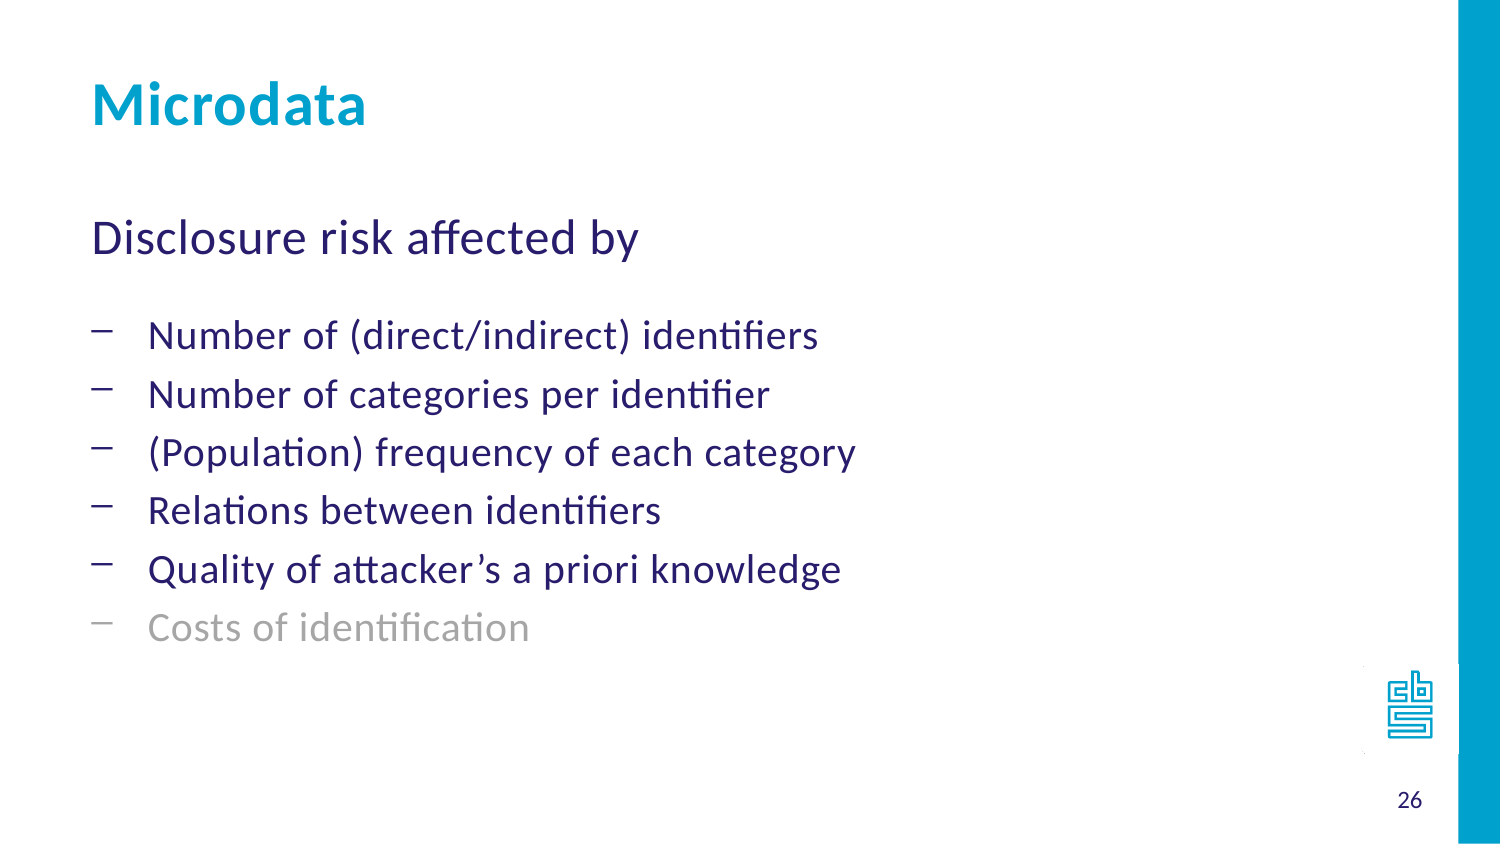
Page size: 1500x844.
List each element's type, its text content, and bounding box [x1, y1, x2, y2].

slide_number 26 [1361, 772, 1459, 826]
list Disclosure risk affected by Number of (direct/indirect) identifiers Number of categories per identifier (Population) frequency of each category Relations between identifiers Quality of attacker’s a priori knowledge Costs of identification [76, 197, 1329, 765]
list Microdata [76, 55, 1329, 151]
picture [1361, 664, 1458, 754]
